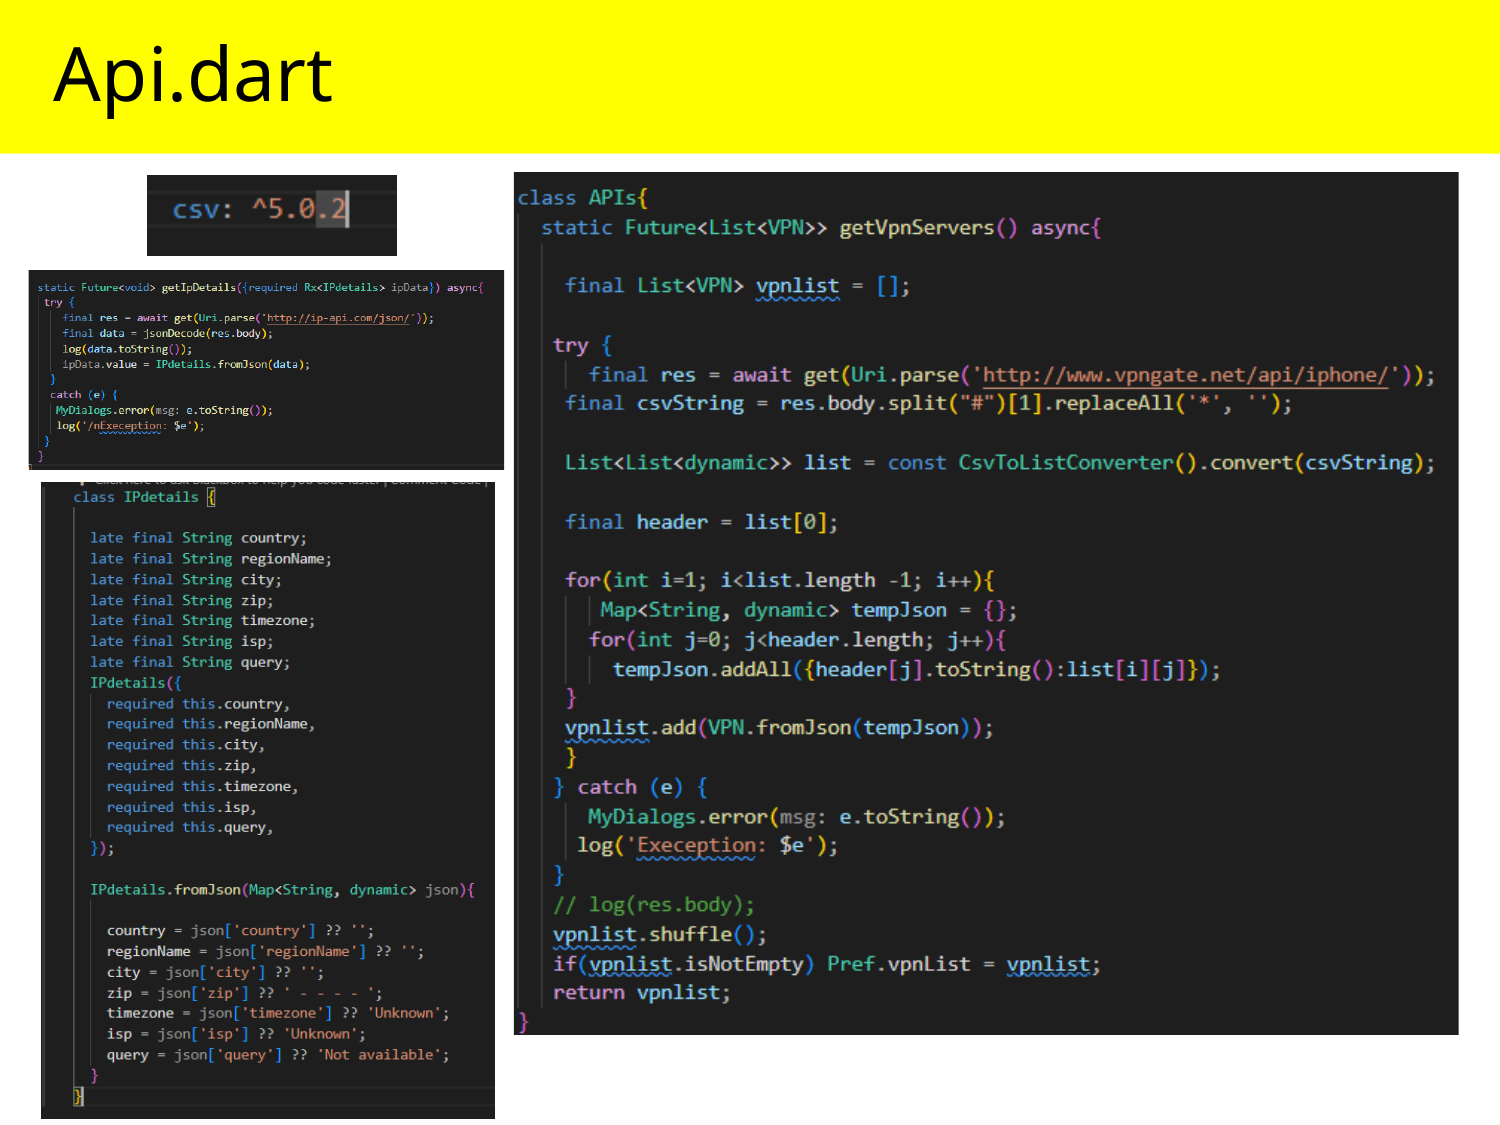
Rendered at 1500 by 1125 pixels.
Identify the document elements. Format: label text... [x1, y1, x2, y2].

text_box [104, 231, 513, 409]
picture [147, 175, 397, 256]
title Api.dart [0, 0, 1500, 154]
picture [513, 172, 1459, 1035]
picture [28, 269, 505, 470]
picture [41, 482, 495, 1119]
